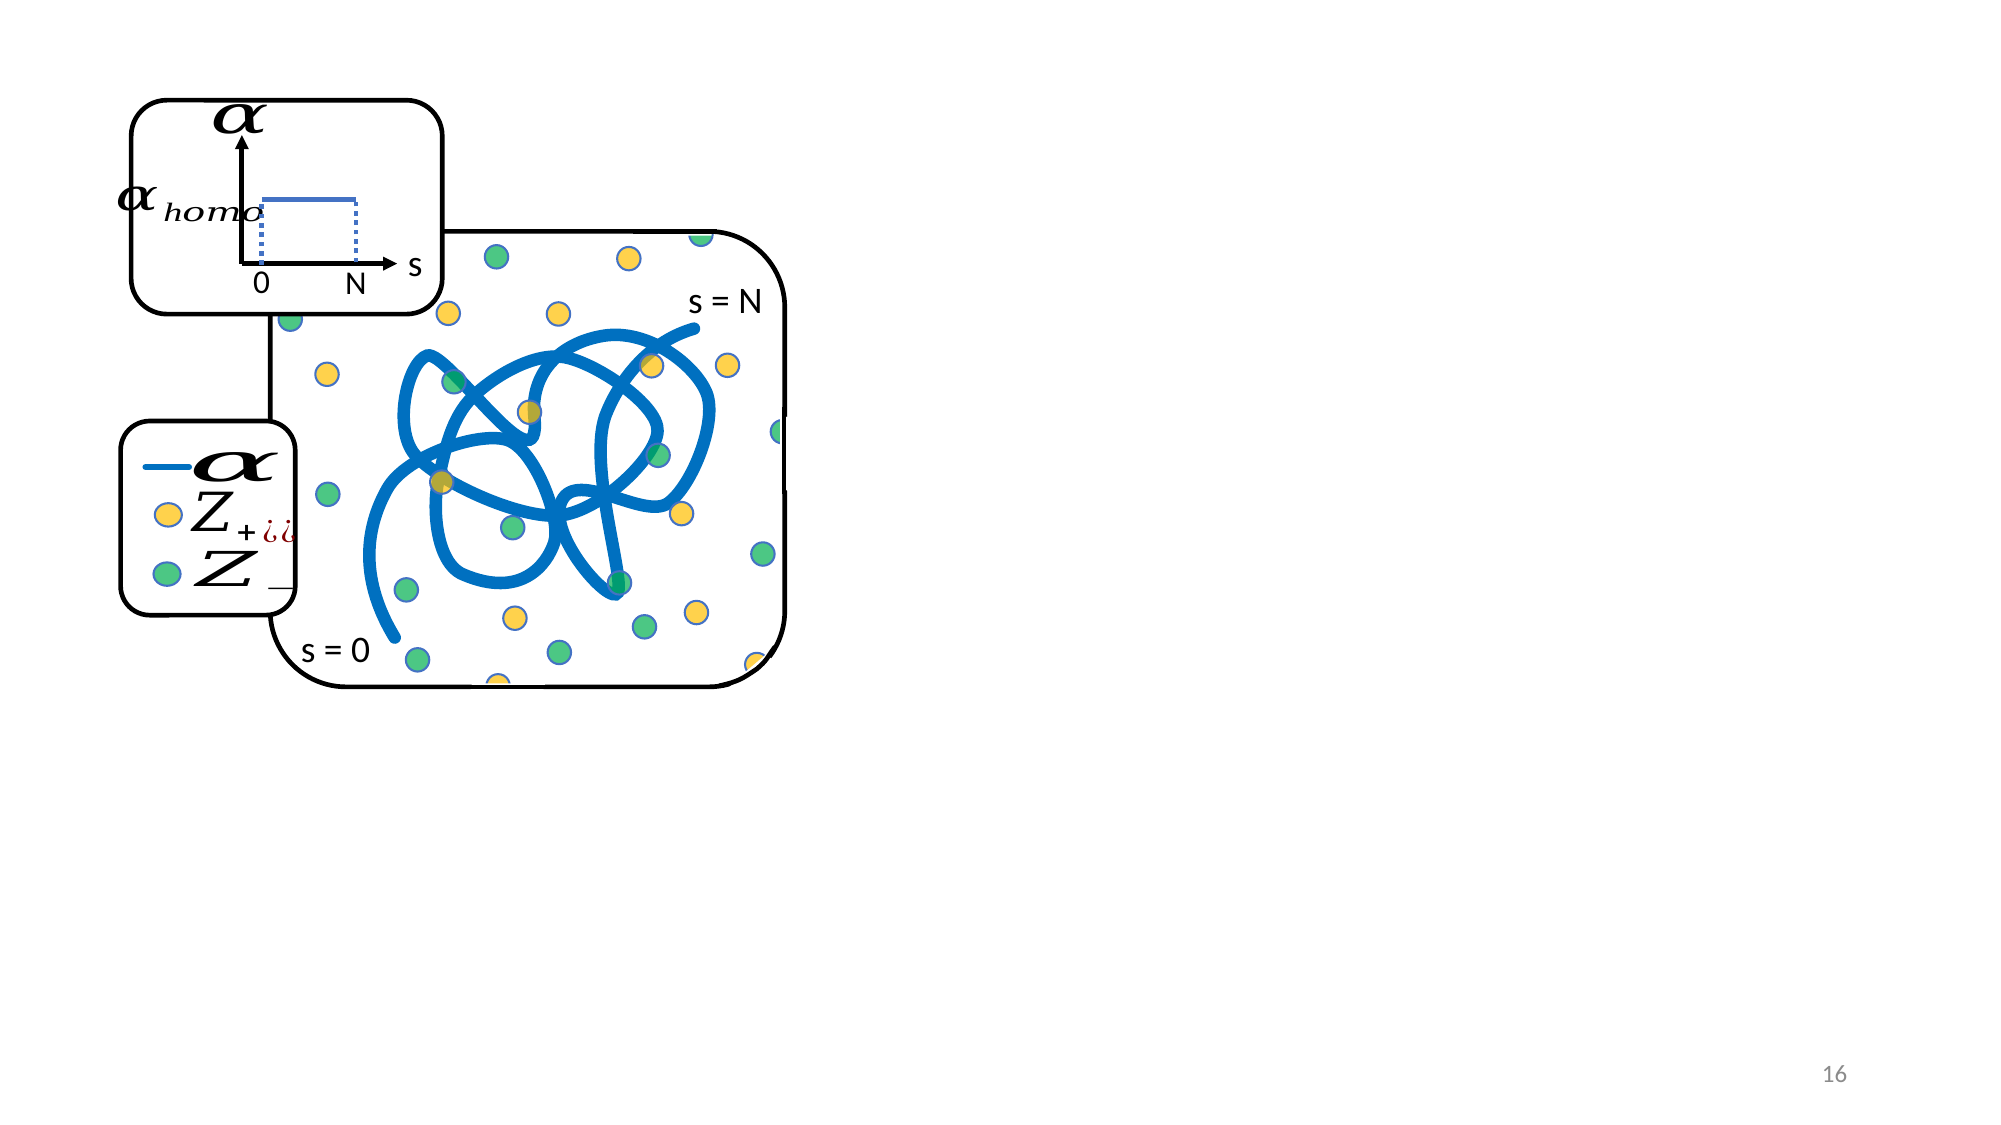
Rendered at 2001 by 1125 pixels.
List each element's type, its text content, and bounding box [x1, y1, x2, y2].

slide_number 16 [1412, 1042, 1863, 1103]
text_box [115, 85, 798, 704]
